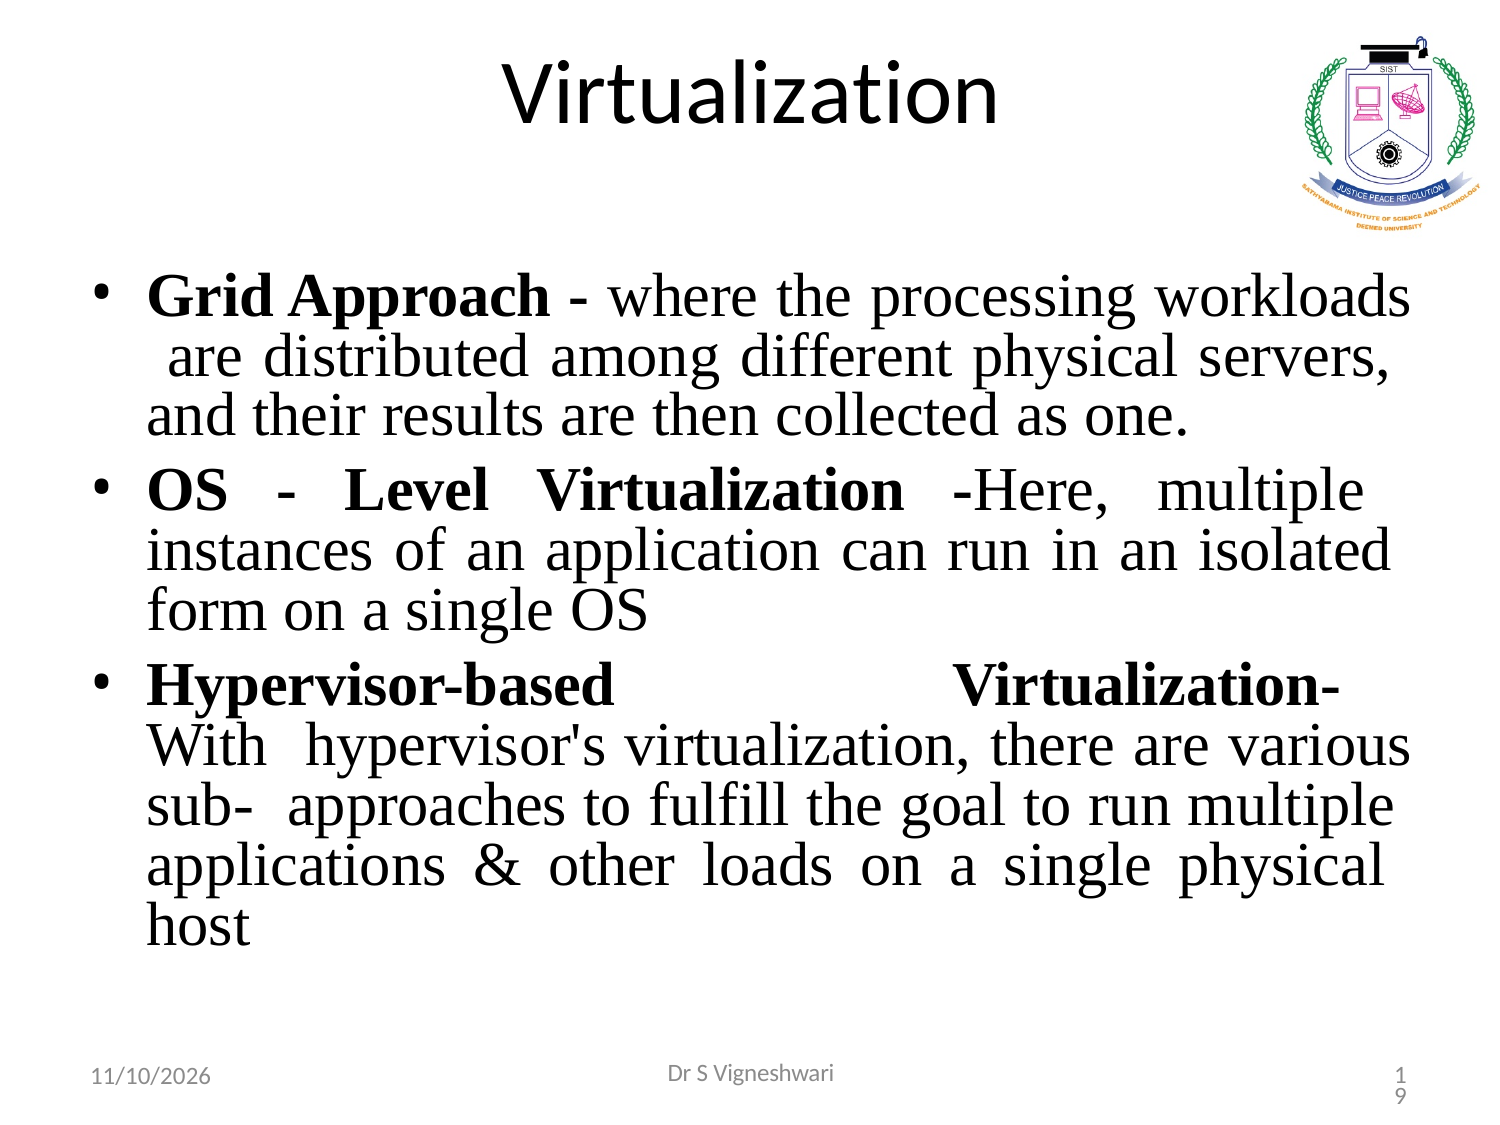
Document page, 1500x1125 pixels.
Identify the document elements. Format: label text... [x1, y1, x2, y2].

slide_number 19 [1379, 1060, 1417, 1090]
footer Dr S Vigneshwari [528, 958, 972, 1125]
picture [1280, 30, 1500, 251]
text_box Grid Approach - where the processing workloads are distributed among different physical servers, and their results are then collected as one. OS - Level Virtualization -Here, multiple instances of an application can run in an isolated form on a single OS Hypervisor-based Virtualization-With hypervisor's virtualization, there are various sub- approaches to fulfill the goal to run multiple applications & other loads on a single physical host [87, 250, 1413, 958]
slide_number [75, 1046, 420, 1103]
title Virtualization [499, 0, 1002, 182]
